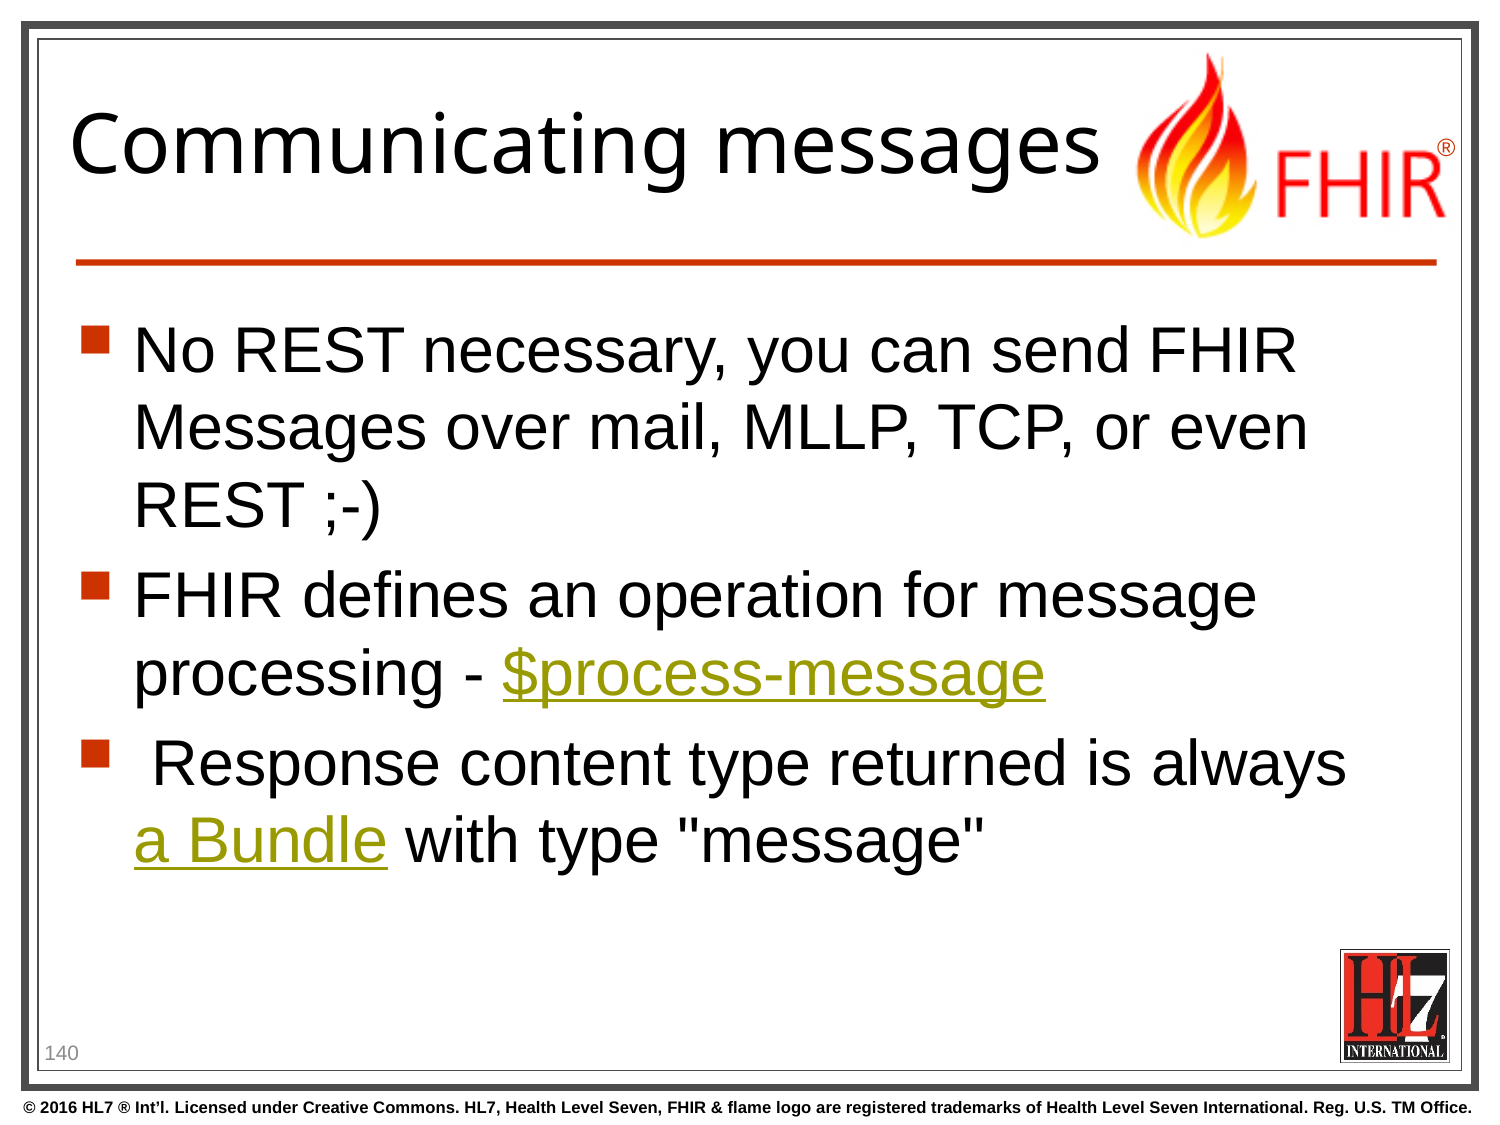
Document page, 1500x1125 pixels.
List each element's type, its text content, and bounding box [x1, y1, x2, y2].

picture [1124, 42, 1458, 249]
list No REST necessary, you can send FHIR Messages over mail, MLLP, TCP, or even REST ;-) FHIR defines an operation for message processing - $process-message Response content type returned is always a Bundle with type "message" [62, 299, 1438, 1059]
slide_number 140 [29, 1034, 148, 1071]
title Communicating messages [53, 54, 1128, 244]
picture [1340, 949, 1450, 1063]
